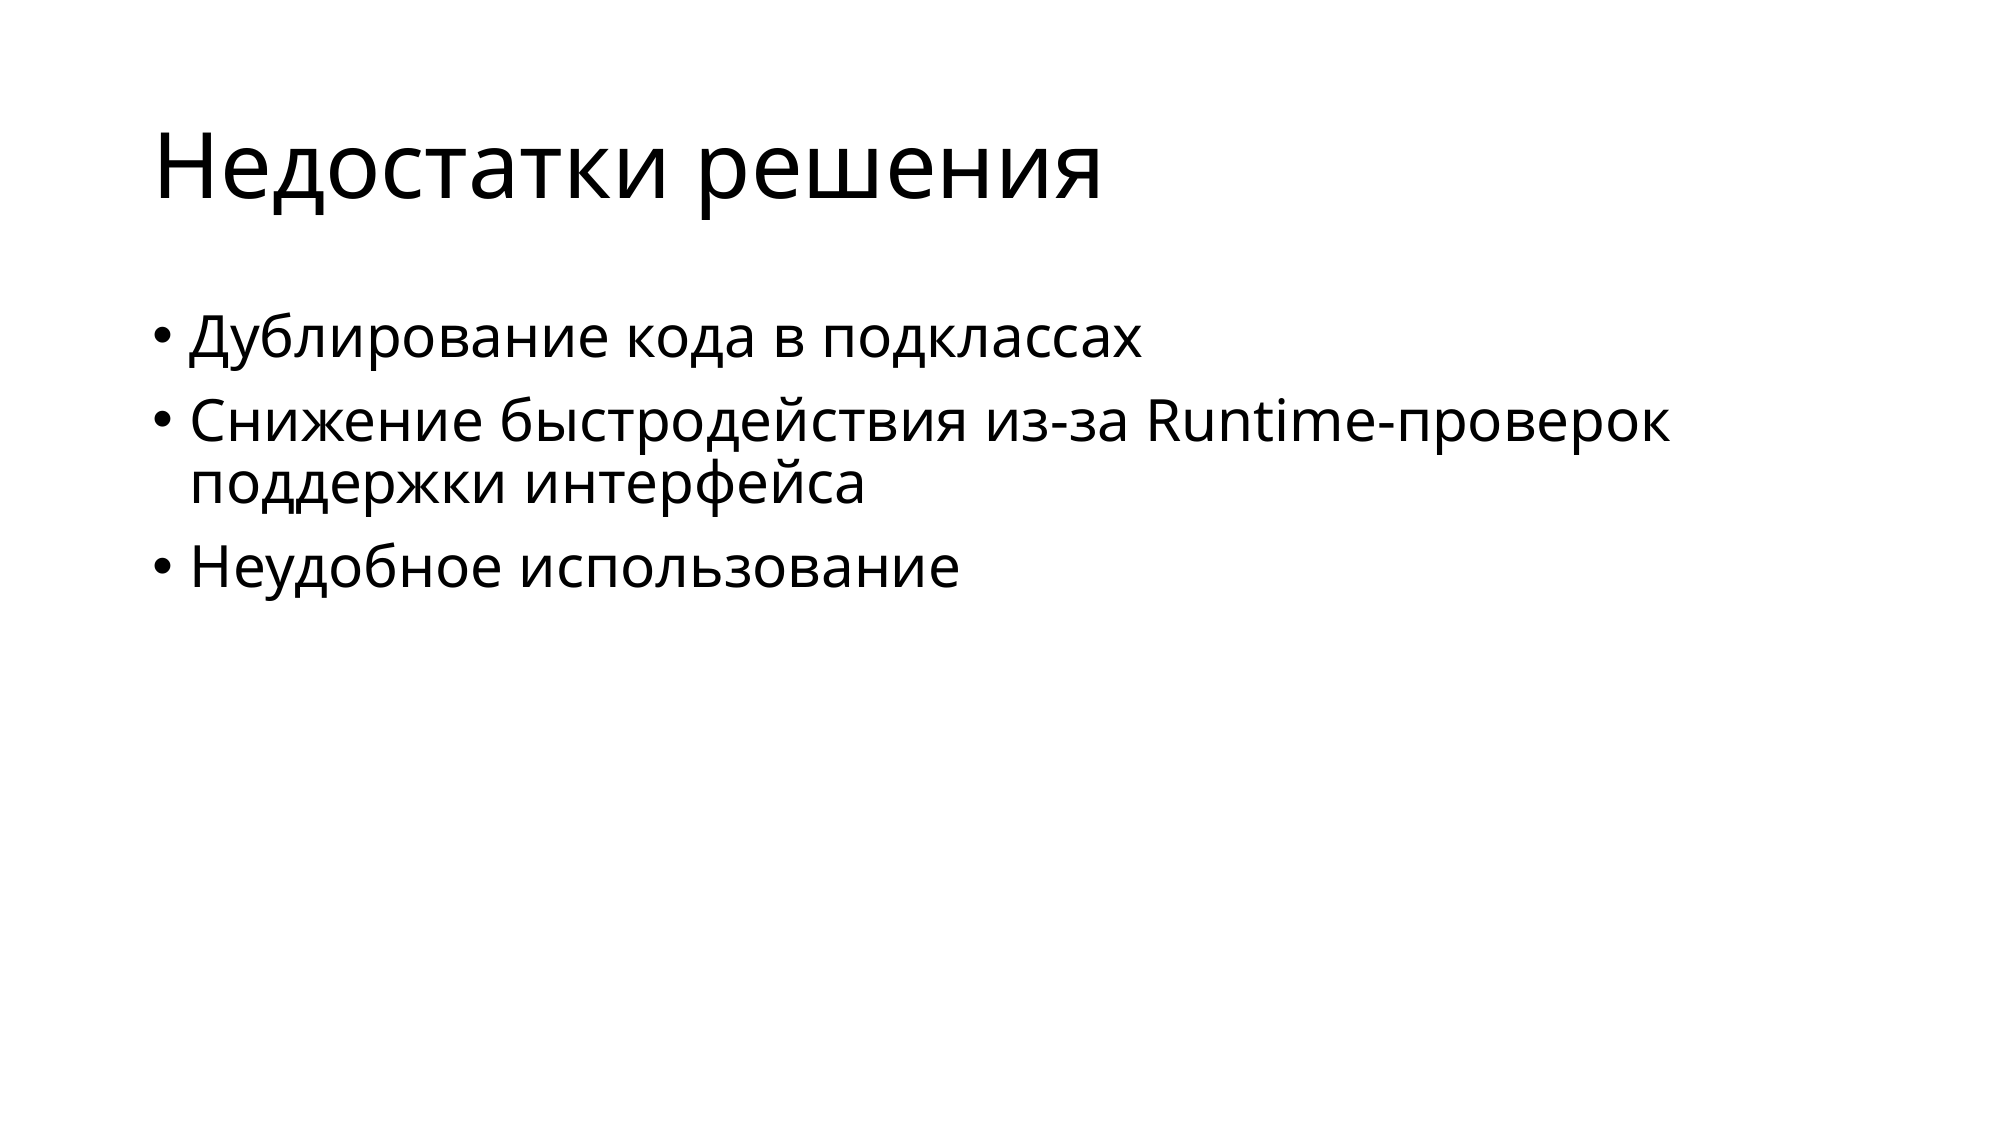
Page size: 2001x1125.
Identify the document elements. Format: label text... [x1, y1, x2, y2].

list Дублирование кода в подклассах Снижение быстродействия из-за Runtime-проверок поддержки интерфейса Неудобное использование [137, 299, 1863, 1014]
title Недостатки решения [137, 59, 1863, 278]
